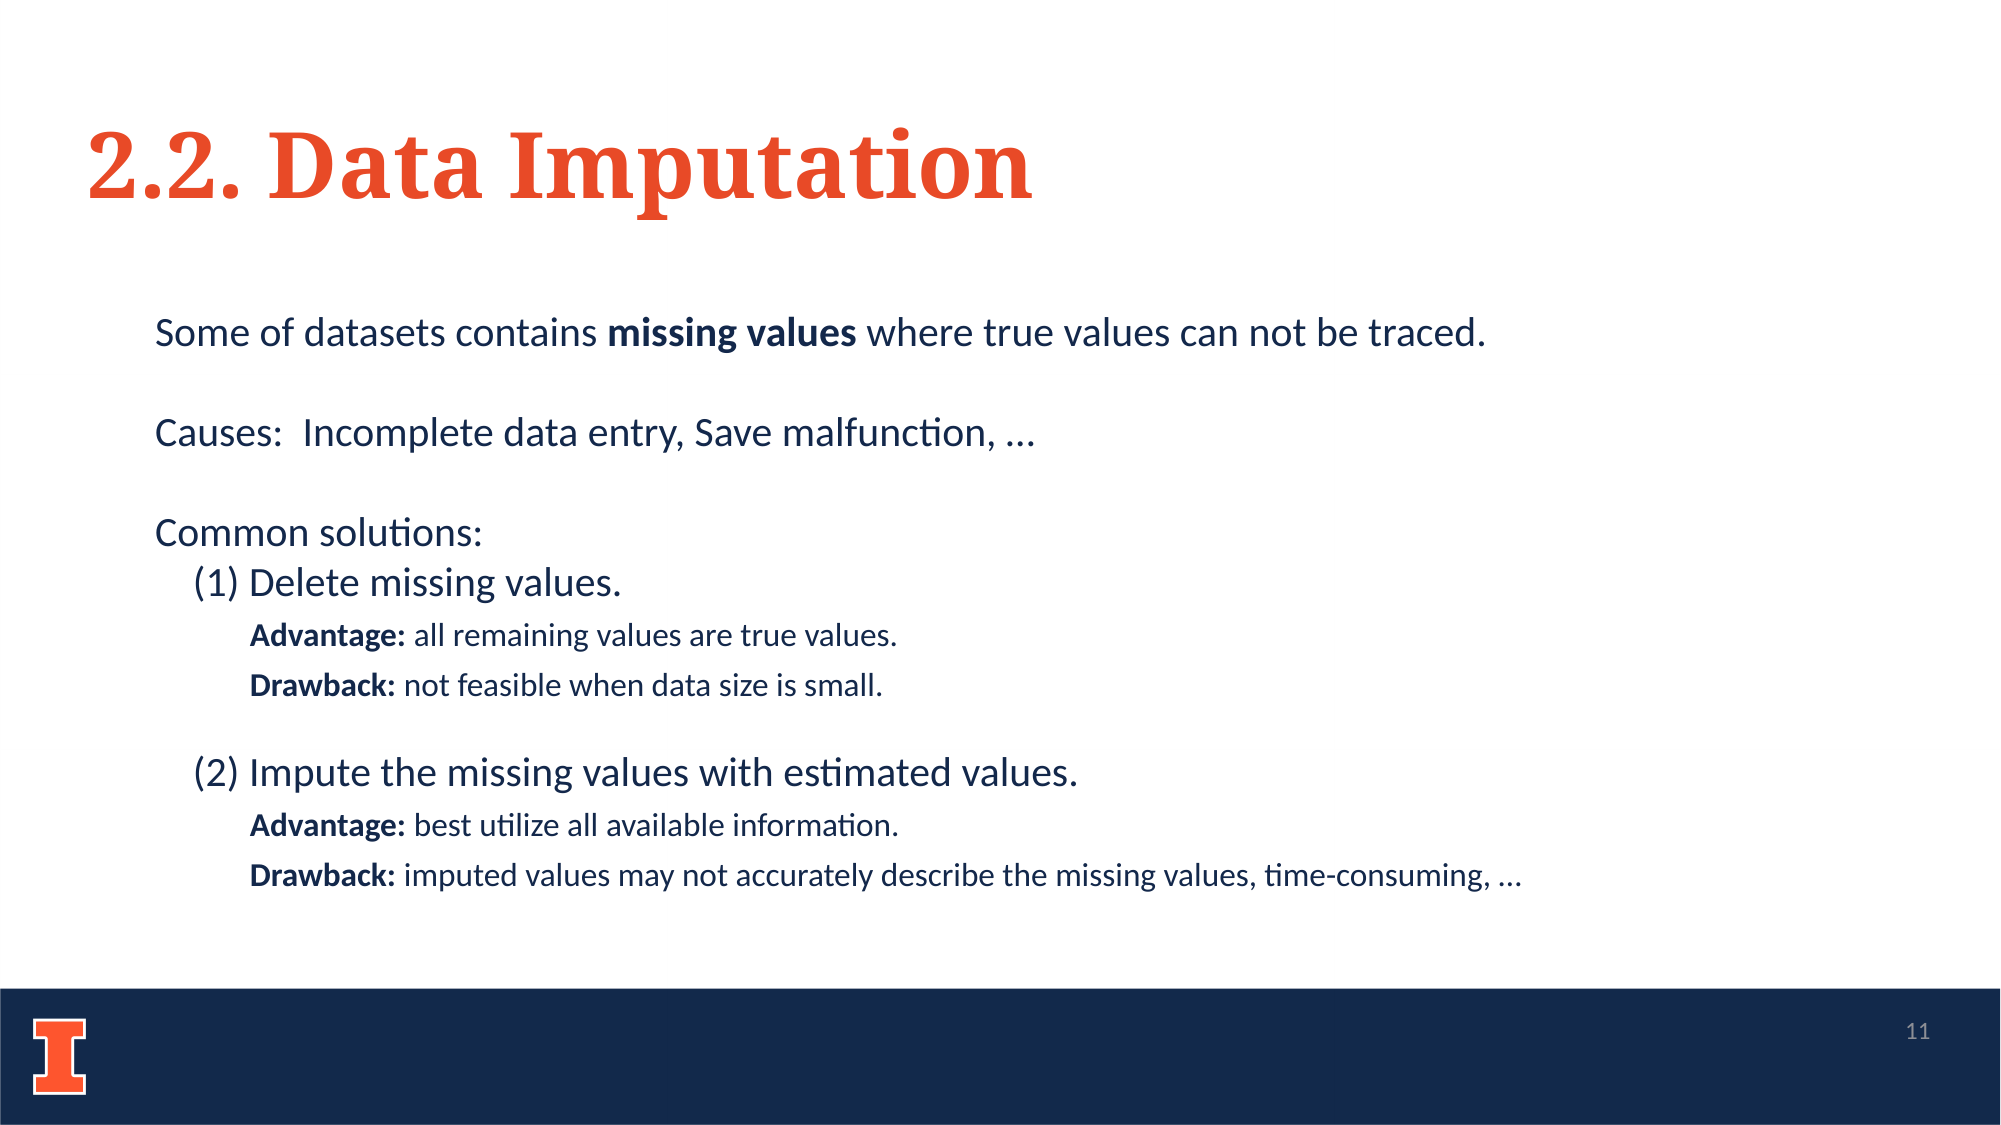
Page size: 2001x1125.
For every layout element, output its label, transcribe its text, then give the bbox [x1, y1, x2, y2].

slide_number 11 [1495, 999, 1946, 1060]
text_box Some of datasets contains missing values where true values can not be traced. Causes: Incomplete data entry, Save malfunction, … Common solutions: (1) Delete missing values. Advantage: all remaining values are true values. Drawback: not feasible when data size is small. (2) Impute the missing values with estimated values. Advantage: best utilize all available information. Drawback: imputed values may not accurately describe the missing values, time-consuming, … [140, 297, 1890, 953]
picture [0, 0, 2001, 1125]
title 2.2. Data Imputation [72, 59, 1957, 278]
